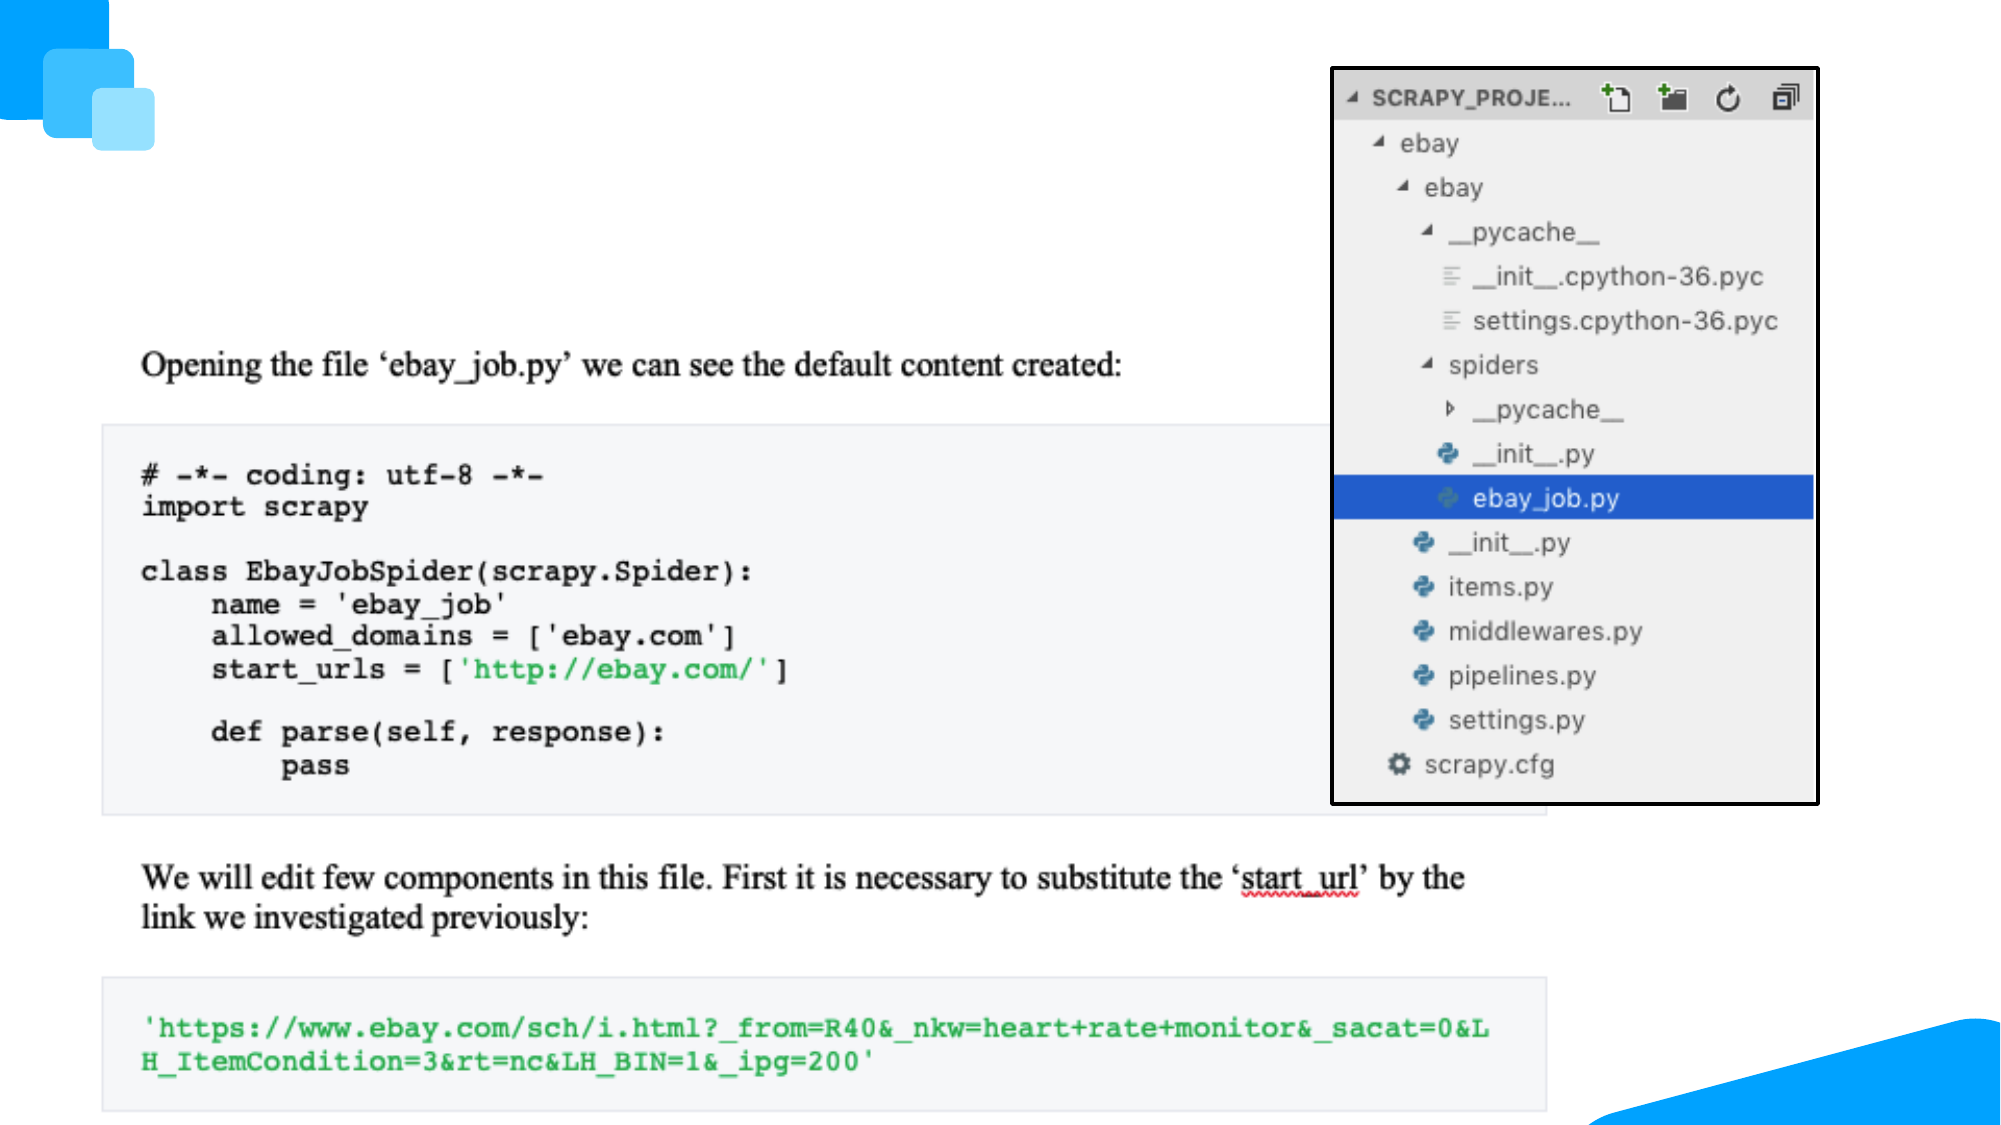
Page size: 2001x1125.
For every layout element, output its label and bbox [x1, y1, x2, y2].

picture [74, 70, 1816, 1125]
